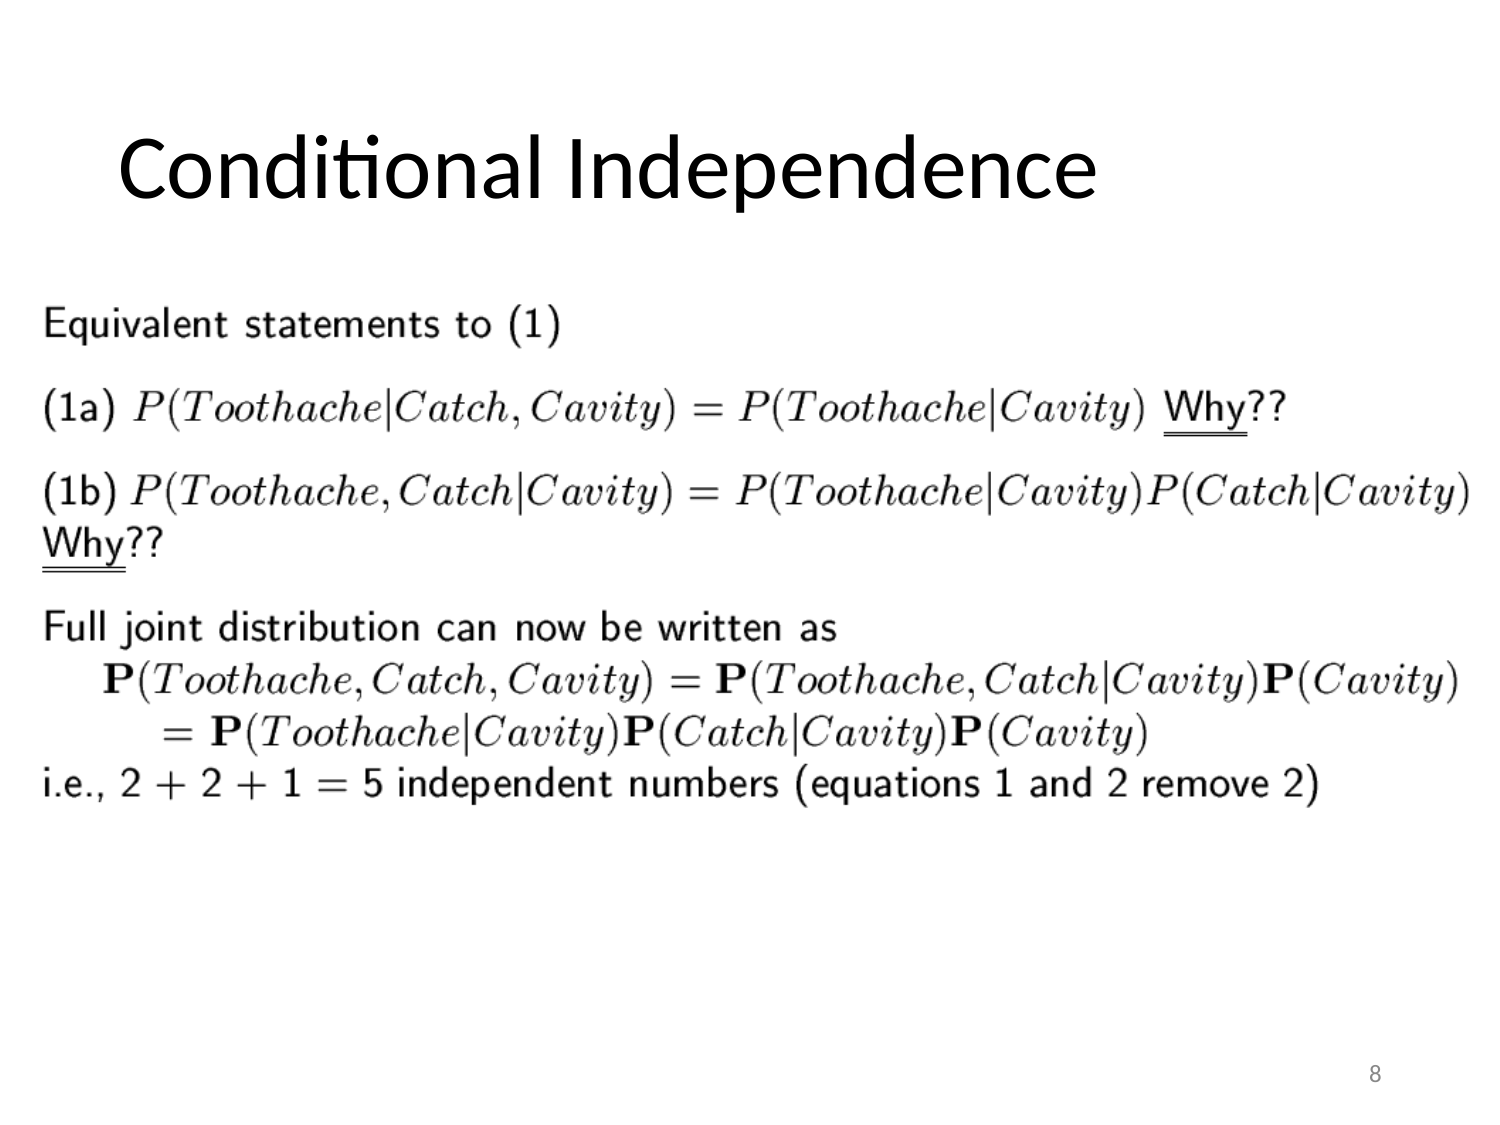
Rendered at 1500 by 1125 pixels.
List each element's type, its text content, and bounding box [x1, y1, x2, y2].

title Conditional Independence [103, 59, 1397, 278]
slide_number ‹#› [1059, 1042, 1397, 1103]
picture [24, 289, 1483, 826]
